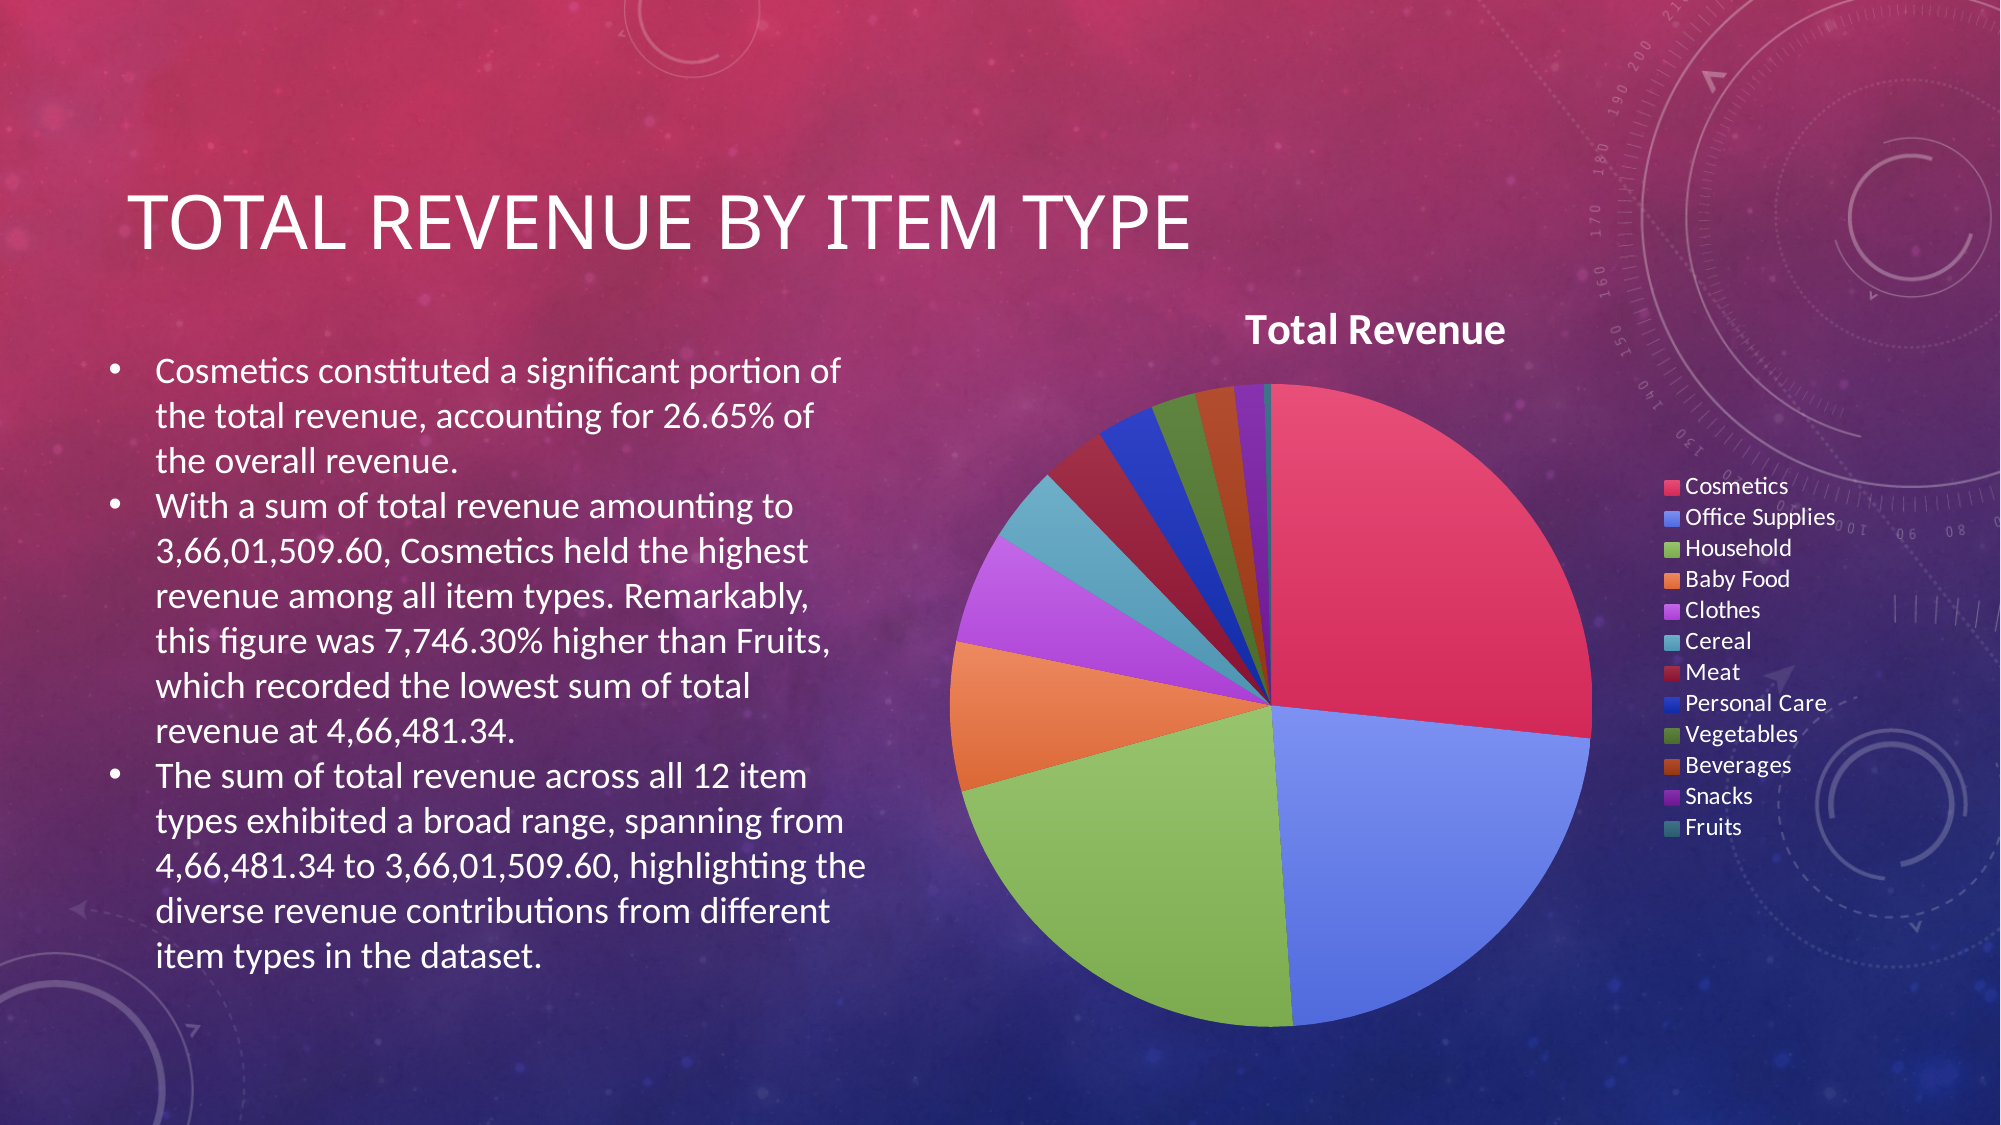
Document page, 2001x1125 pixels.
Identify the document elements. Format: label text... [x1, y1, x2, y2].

picture [0, 0, 2001, 1125]
text_box Cosmetics constituted a significant portion of the total revenue, accounting for 26.65% of the overall revenue. With a sum of total revenue amounting to 3,66,01,509.60, Cosmetics held the highest revenue among all item types. Remarkably, this figure was 7,746.30% higher than Fruits, which recorded the lowest sum of total revenue at 4,66,481.34. The sum of total revenue across all 12 item types exhibited a broad range, spanning from 4,66,481.34 to 3,66,01,509.60, highlighting the diverse revenue contributions from different item types in the dataset. [93, 338, 879, 984]
chart [885, 274, 1857, 1043]
title Total revenue by item type [112, 99, 1775, 338]
